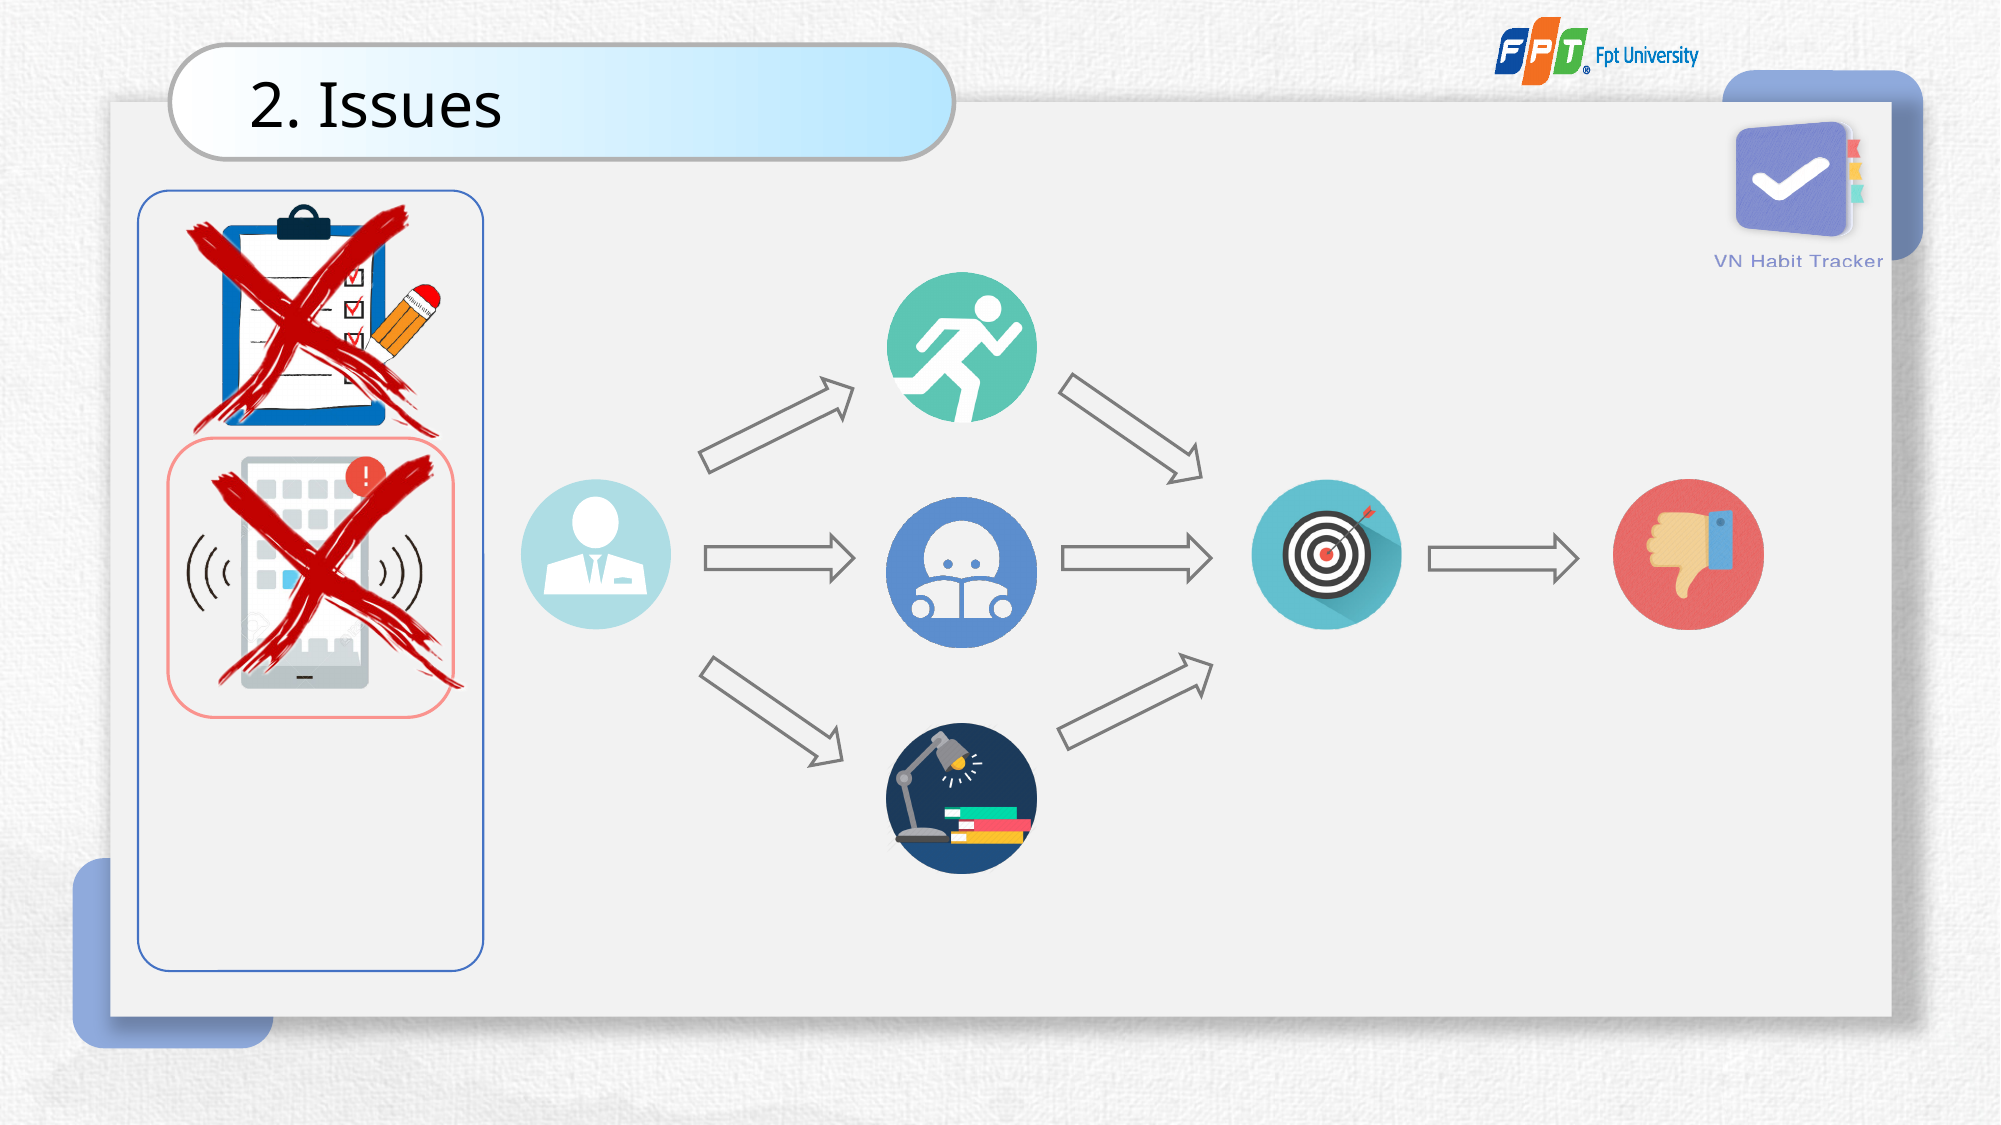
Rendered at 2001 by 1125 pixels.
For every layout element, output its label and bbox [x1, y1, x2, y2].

text_box [520, 479, 671, 630]
picture [0, 0, 2000, 1125]
